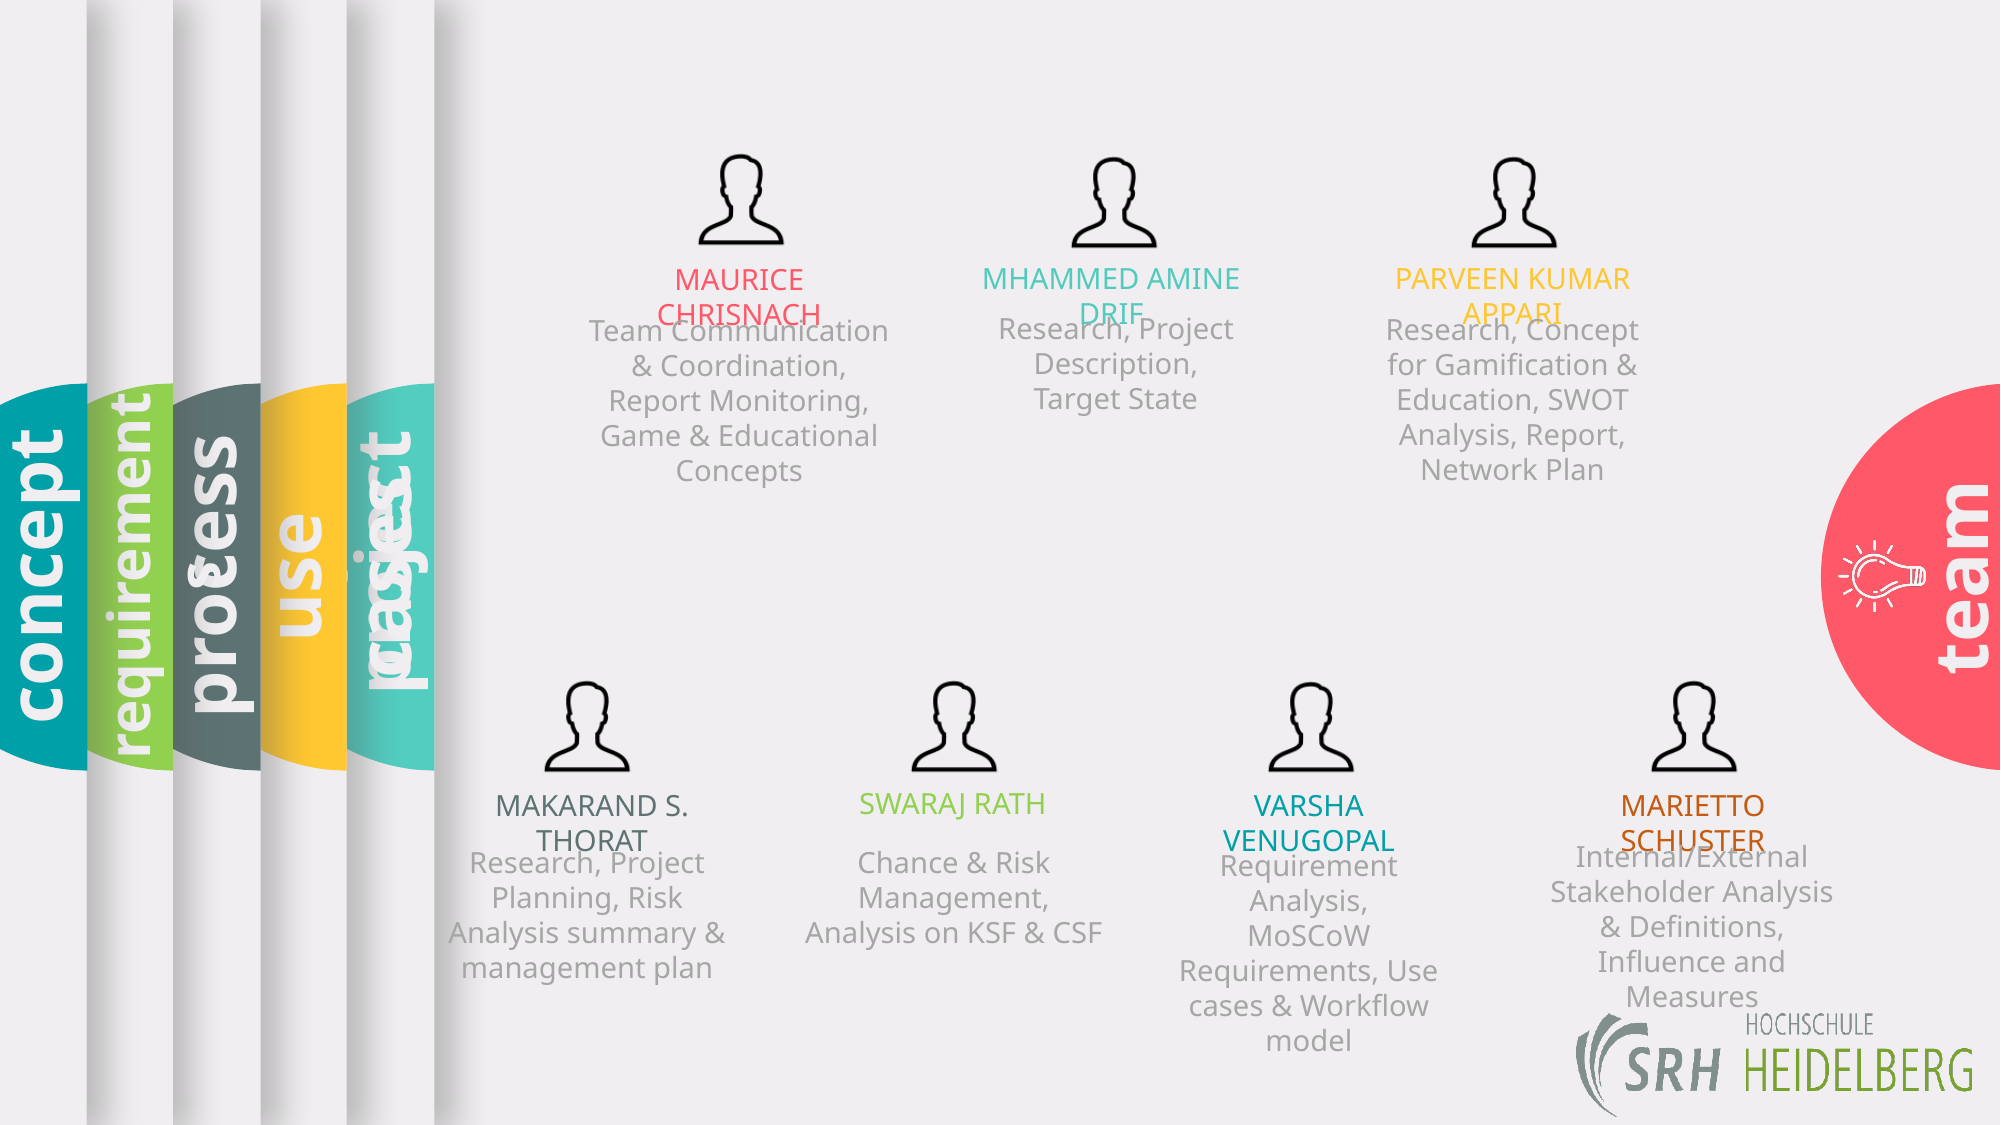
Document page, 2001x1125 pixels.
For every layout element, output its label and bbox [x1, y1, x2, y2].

text_box [0, 0, 88, 1125]
picture [686, 147, 793, 254]
text_box [261, 0, 347, 1125]
picture [899, 674, 1006, 781]
text_box [88, 0, 173, 1125]
picture [532, 674, 639, 781]
picture [1459, 150, 1566, 257]
picture [1639, 674, 1746, 781]
text_box [173, 0, 261, 1125]
picture [1059, 150, 1166, 257]
picture [1256, 675, 1363, 782]
text_box [435, 0, 2000, 1125]
text_box [347, 0, 435, 1125]
picture [1576, 1013, 1972, 1117]
